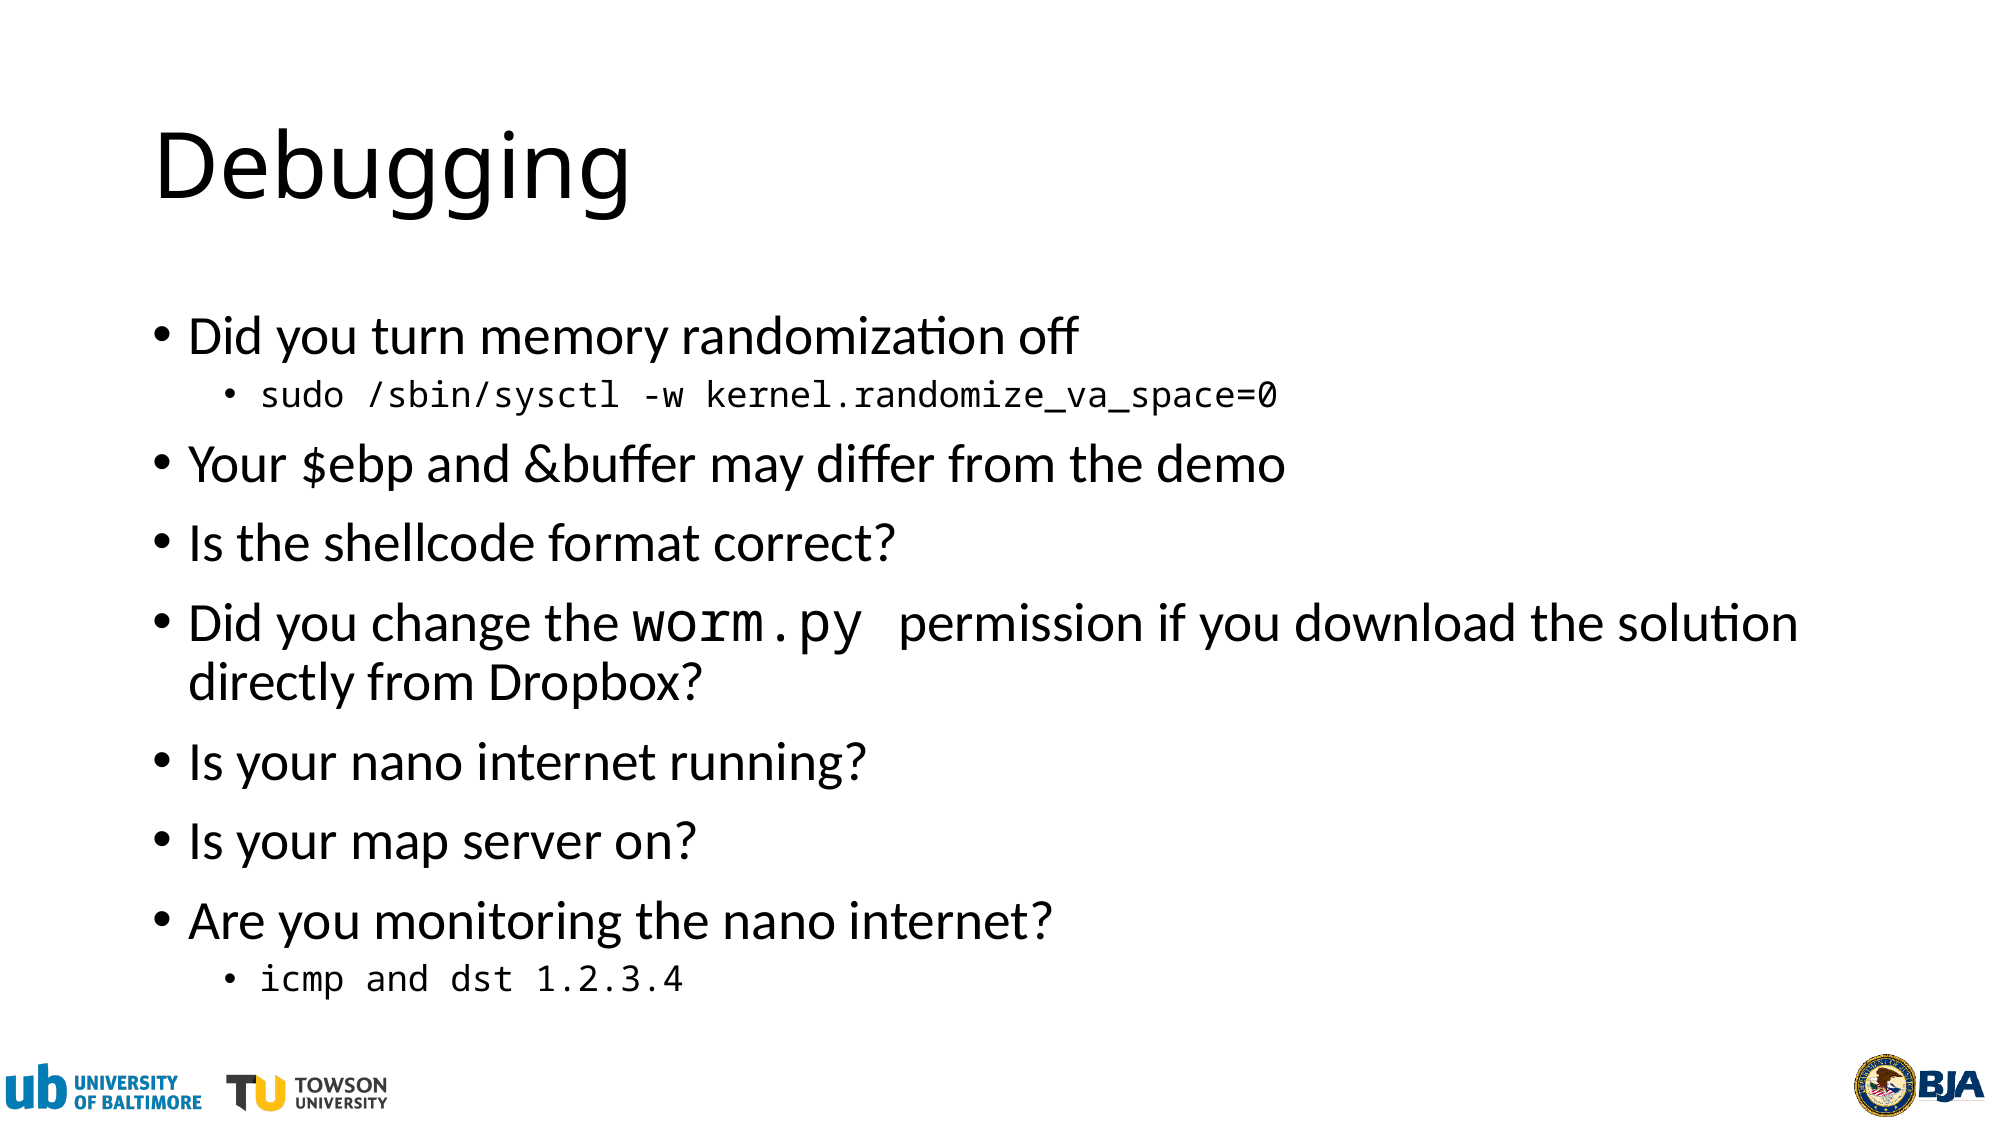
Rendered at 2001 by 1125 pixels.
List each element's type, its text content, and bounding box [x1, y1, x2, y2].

picture [1854, 1054, 1986, 1117]
picture [0, 1031, 407, 1125]
title Debugging [137, 59, 1863, 278]
list Did you turn memory randomization off sudo /sbin/sysctl -w kernel.randomize_va_space=0 Your $ebp and &buffer may differ from the demo Is the shellcode format correct? Did you change the worm.py permission if you download the solution directly from Dropbox? Is your nano internet running? Is your map server on? Are you monitoring the nano internet? icmp and dst 1.2.3.4 [137, 299, 1863, 1014]
